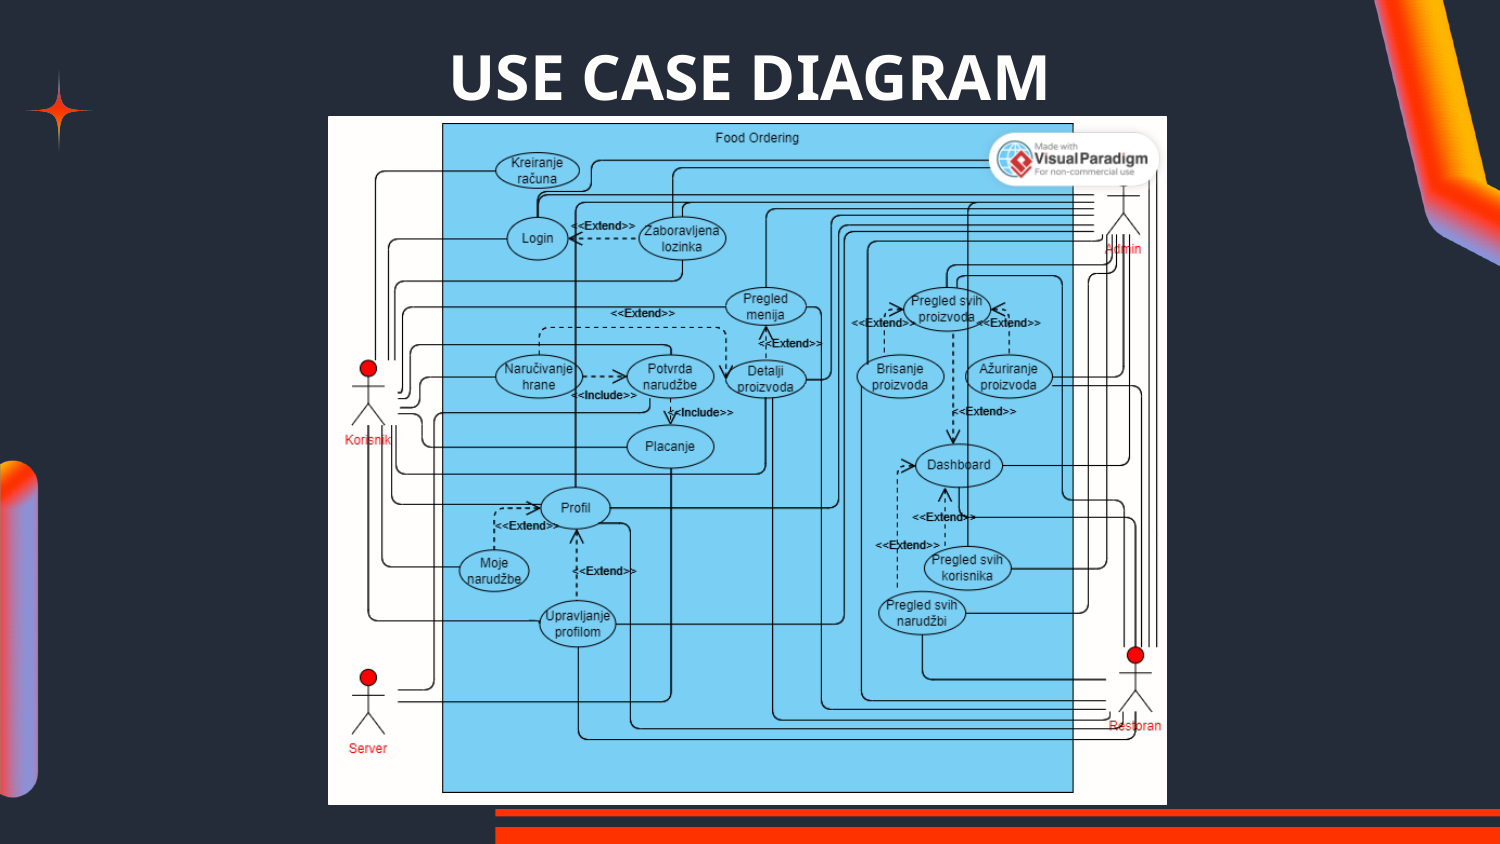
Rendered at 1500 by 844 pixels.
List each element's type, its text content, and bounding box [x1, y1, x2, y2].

text_box [329, 116, 1167, 805]
picture [23, 67, 99, 158]
title USE CASE DIAGRAM [118, 23, 1382, 117]
picture [1292, 0, 1500, 368]
picture [338, 123, 1167, 794]
picture [1, 449, 41, 806]
